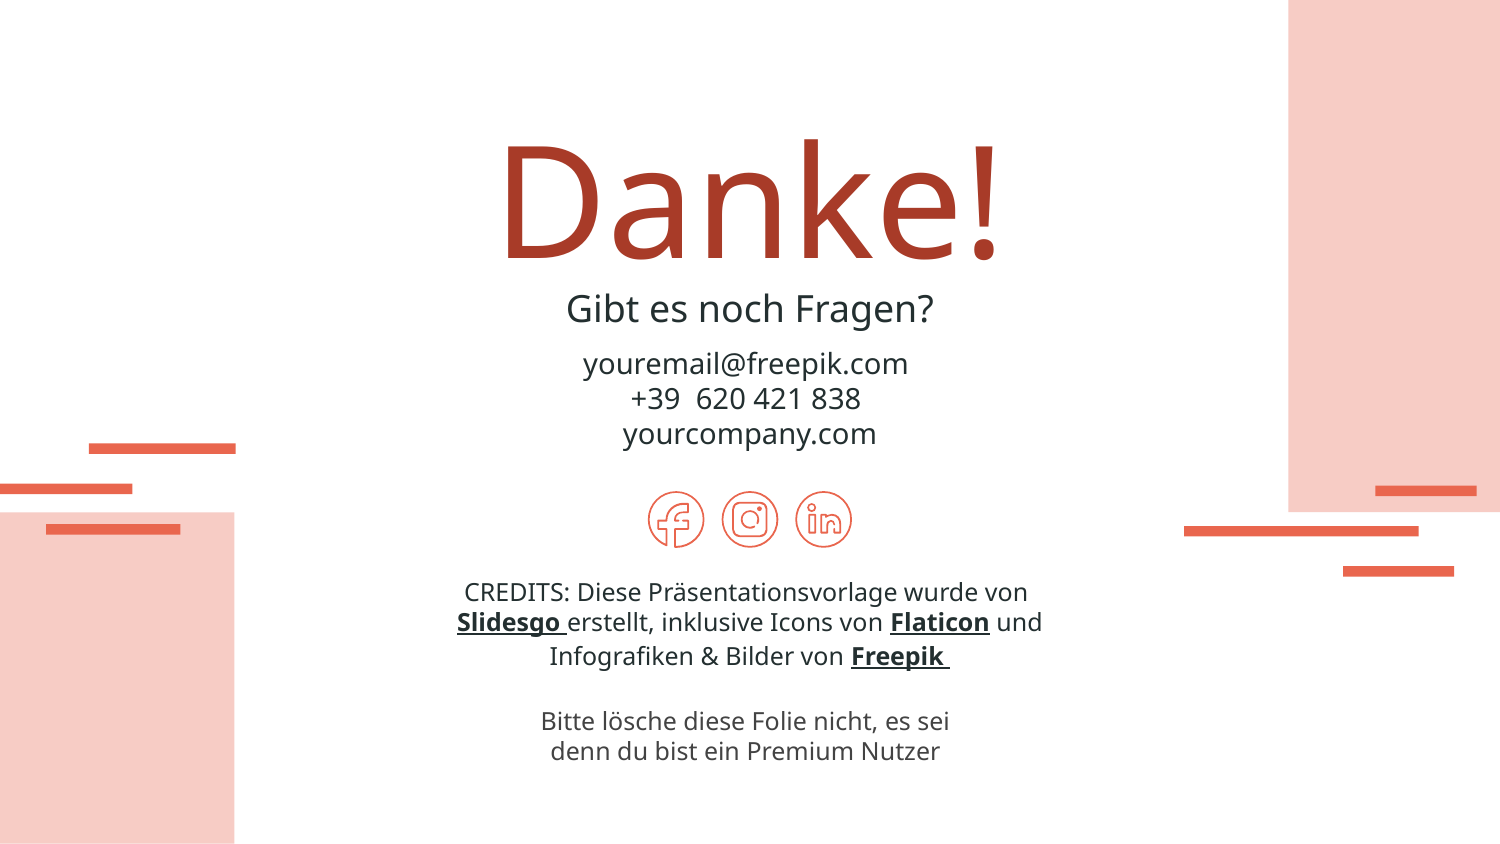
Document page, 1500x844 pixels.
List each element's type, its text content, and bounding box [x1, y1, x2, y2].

subtitle Gibt es noch Fragen? [375, 264, 1125, 350]
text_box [795, 490, 853, 549]
subtitle youremail@freepik.com +39 620 421 838 yourcompany.com [452, 336, 1048, 459]
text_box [721, 490, 779, 549]
title Danke! [375, 110, 1125, 264]
text_box Bitte lösche diese Folie nicht, es sei denn du bist ein Premium Nutzer [499, 707, 992, 764]
text_box [647, 491, 705, 548]
